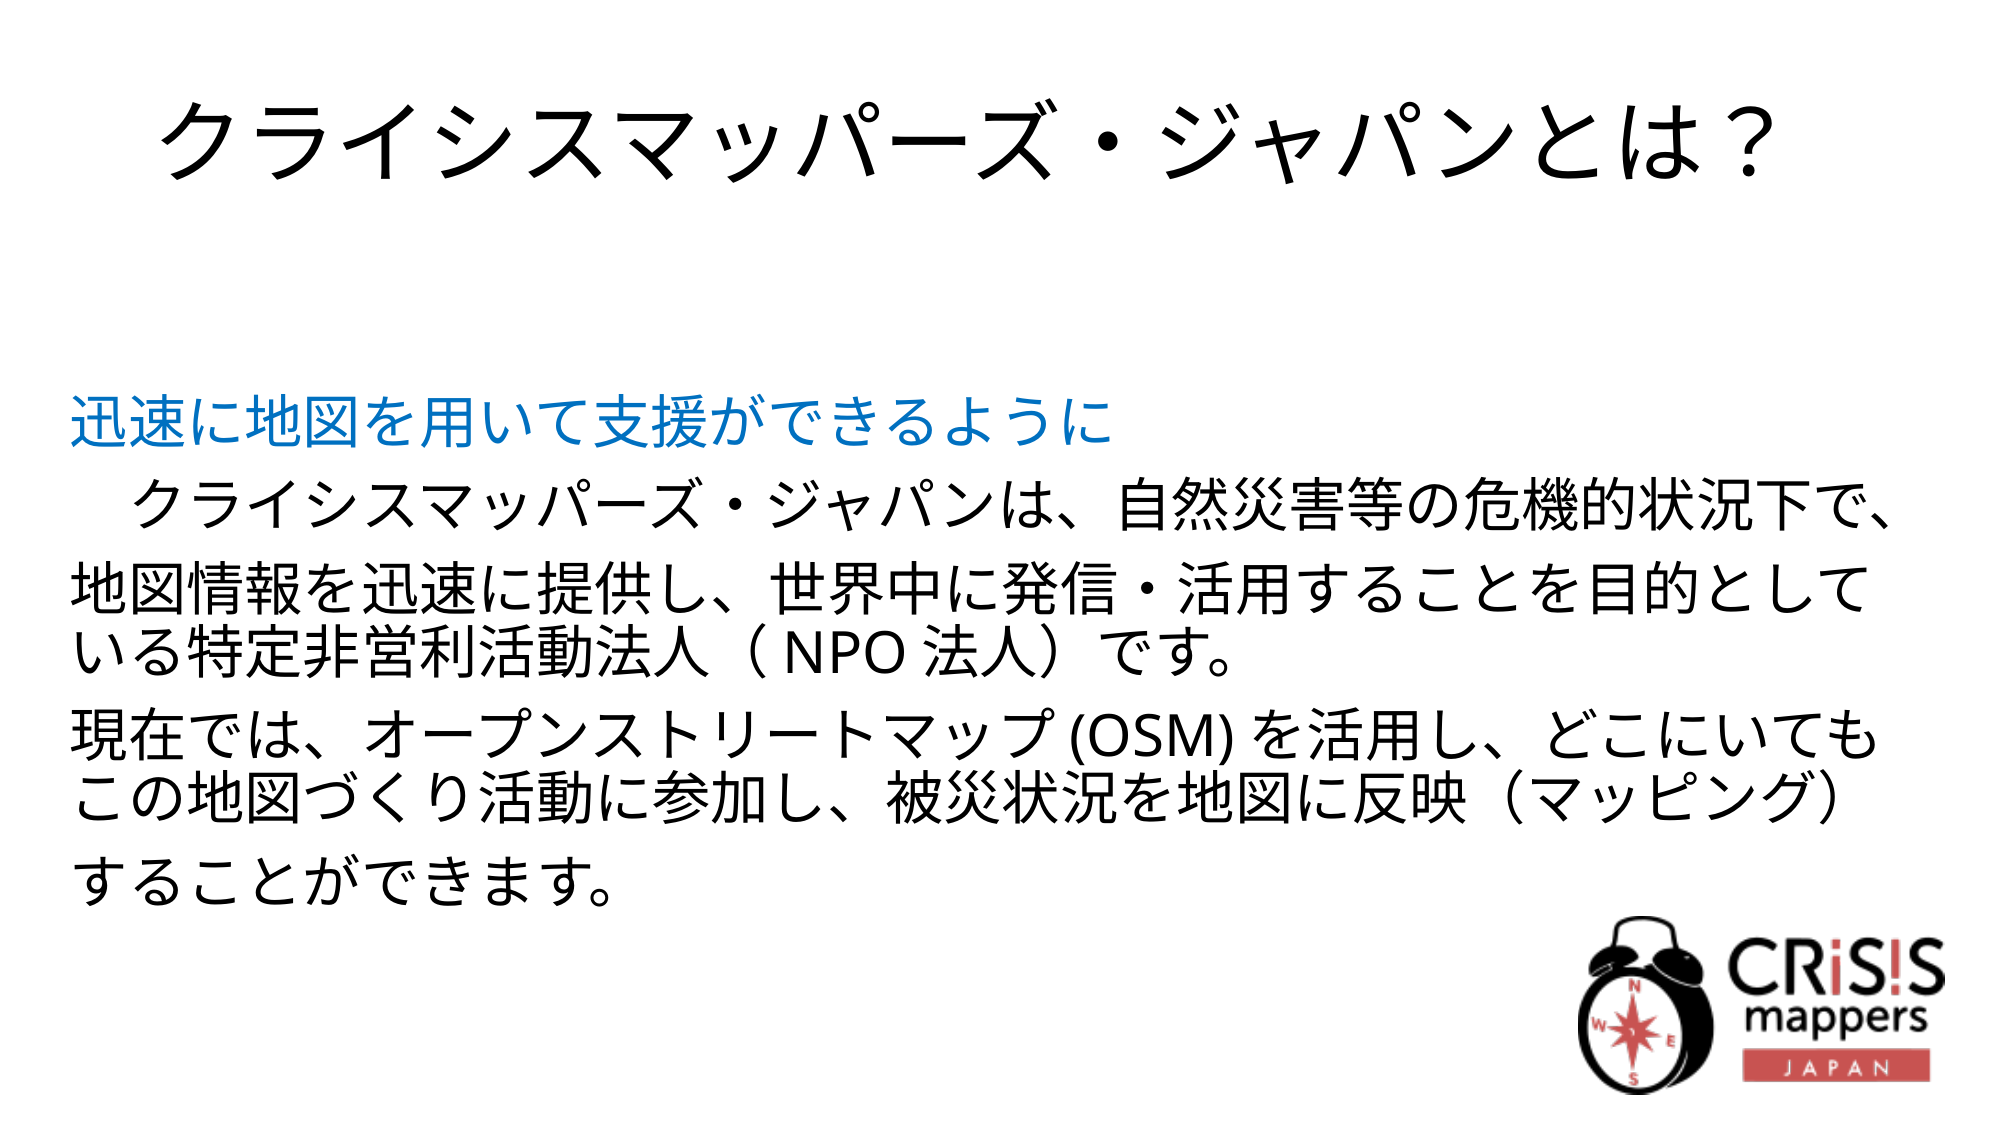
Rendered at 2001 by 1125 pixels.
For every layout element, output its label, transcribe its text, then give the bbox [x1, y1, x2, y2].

title クライシスマッパーズ・ジャパンとは？ [137, 38, 1863, 256]
picture [1578, 916, 1945, 1095]
list 迅速に地図を用いて支援ができるように クライシスマッパーズ・ジャパンは、自然災害等の危機的状況下で、 地図情報を迅速に提供し、世界中に発信・活用することを目的としている特定非営利活動法人（NPO法人）です。 現在では、オープンストリートマップ(OSM)を活用し、どこにいてもこの地図づくり活動に参加し、被災状況を地図に反映（マッピング） することができます。 [55, 385, 1945, 1022]
